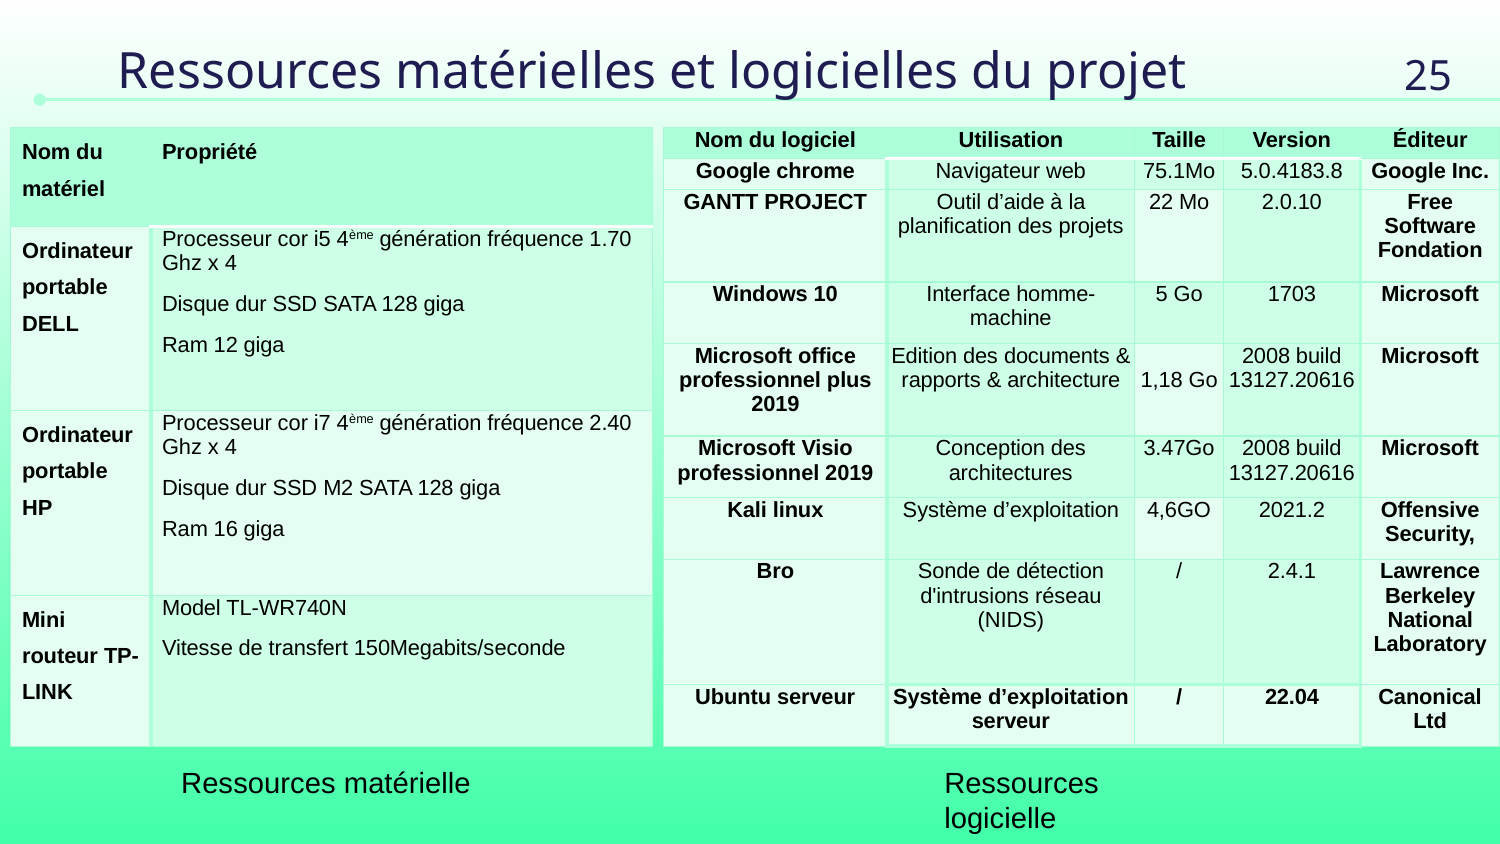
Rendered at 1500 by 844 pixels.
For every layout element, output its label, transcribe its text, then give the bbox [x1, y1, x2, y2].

table_cell 2.4.1 [1224, 560, 1359, 683]
table_header Nom du logiciel [664, 128, 885, 158]
table_cell Edition des documents & rapports & architecture [889, 344, 1134, 435]
table_cell 1,18 Go [1135, 344, 1223, 435]
table_cell 2021.2 [1224, 498, 1359, 559]
table_cell Model TL-WR740N Vitesse de transfert 150Megabits/seconde [153, 596, 652, 746]
table_cell Offensive Security, [1362, 498, 1499, 559]
table_cell Mini routeur TP-LINK [11, 596, 149, 746]
table_cell 2008 build 13127.20616 [1224, 437, 1359, 497]
table_cell Ordinateur portable HP [11, 411, 149, 595]
table_cell Microsoft [1362, 437, 1499, 497]
table_cell Navigateur web [889, 160, 1134, 189]
title Ressources matérielles et logicielles du projet [102, 23, 1234, 113]
table_cell Sonde de détection d'intrusions réseau (NIDS) [889, 560, 1134, 683]
table_header Nom du matériel [11, 128, 149, 226]
text_box Ressources matérielle [166, 756, 497, 807]
table_cell 2.0.10 [1224, 190, 1359, 281]
table_cell Processeur cor i7 4ème génération fréquence 2.40 Ghz x 4 Disque dur SSD M2 SATA 128 giga Ram 16 giga [153, 411, 652, 595]
table_cell Conception des architectures [889, 437, 1134, 497]
table_cell Ordinateur portable DELL [11, 227, 149, 410]
table_cell Microsoft [1362, 283, 1499, 343]
table_cell Kali linux [664, 498, 885, 559]
table_cell Outil d’aide à la planification des projets [889, 190, 1134, 281]
table_cell 22 Mo [1135, 190, 1223, 281]
table_cell Microsoft [1362, 344, 1499, 435]
table_header Propriété [153, 128, 652, 225]
table_header Taille [1135, 128, 1223, 157]
table_cell Microsoft Visio professionnel 2019 [664, 437, 885, 497]
table_cell Interface homme-machine [889, 283, 1134, 343]
table_cell / [1135, 560, 1223, 683]
table_cell 3.47Go [1135, 437, 1223, 497]
table_cell Processeur cor i5 4ème génération fréquence 1.70 Ghz x 4 Disque dur SSD SATA 128 giga Ram 12 giga [153, 228, 652, 410]
table_cell 4,6GO [1135, 498, 1223, 559]
text_box 25 [1389, 21, 1472, 114]
text_box Ressources logicielle [929, 756, 1234, 842]
table_cell Bro [664, 560, 885, 684]
table_cell 75.1Mo [1135, 160, 1223, 189]
table_cell Canonical Ltd [1362, 685, 1499, 746]
table_cell Lawrence Berkeley National Laboratory [1362, 560, 1499, 684]
table_cell Microsoft office professionnel plus 2019 [664, 344, 885, 435]
table_header Éditeur [1362, 128, 1499, 158]
table_cell Système d’exploitation [889, 498, 1134, 559]
table_cell 22.04 [1224, 686, 1359, 744]
table_cell 2008 build 13127.20616 [1224, 344, 1359, 435]
table_header Utilisation [889, 128, 1134, 157]
table_cell Système d’exploitation serveur [889, 686, 1134, 744]
table_cell 5.0.4183.8 [1224, 160, 1359, 189]
table_cell Google Inc. [1362, 159, 1499, 189]
table_cell / [1135, 686, 1223, 744]
table_cell Windows 10 [664, 283, 885, 343]
table_header Version [1224, 128, 1359, 157]
table_cell Google chrome [664, 159, 885, 189]
table_cell 5 Go [1135, 283, 1223, 343]
table_cell GANTT PROJECT [664, 190, 885, 281]
table_cell Ubuntu serveur [664, 685, 885, 746]
table_cell 1703 [1224, 283, 1359, 343]
table_cell Free Software Fondation [1362, 190, 1499, 281]
